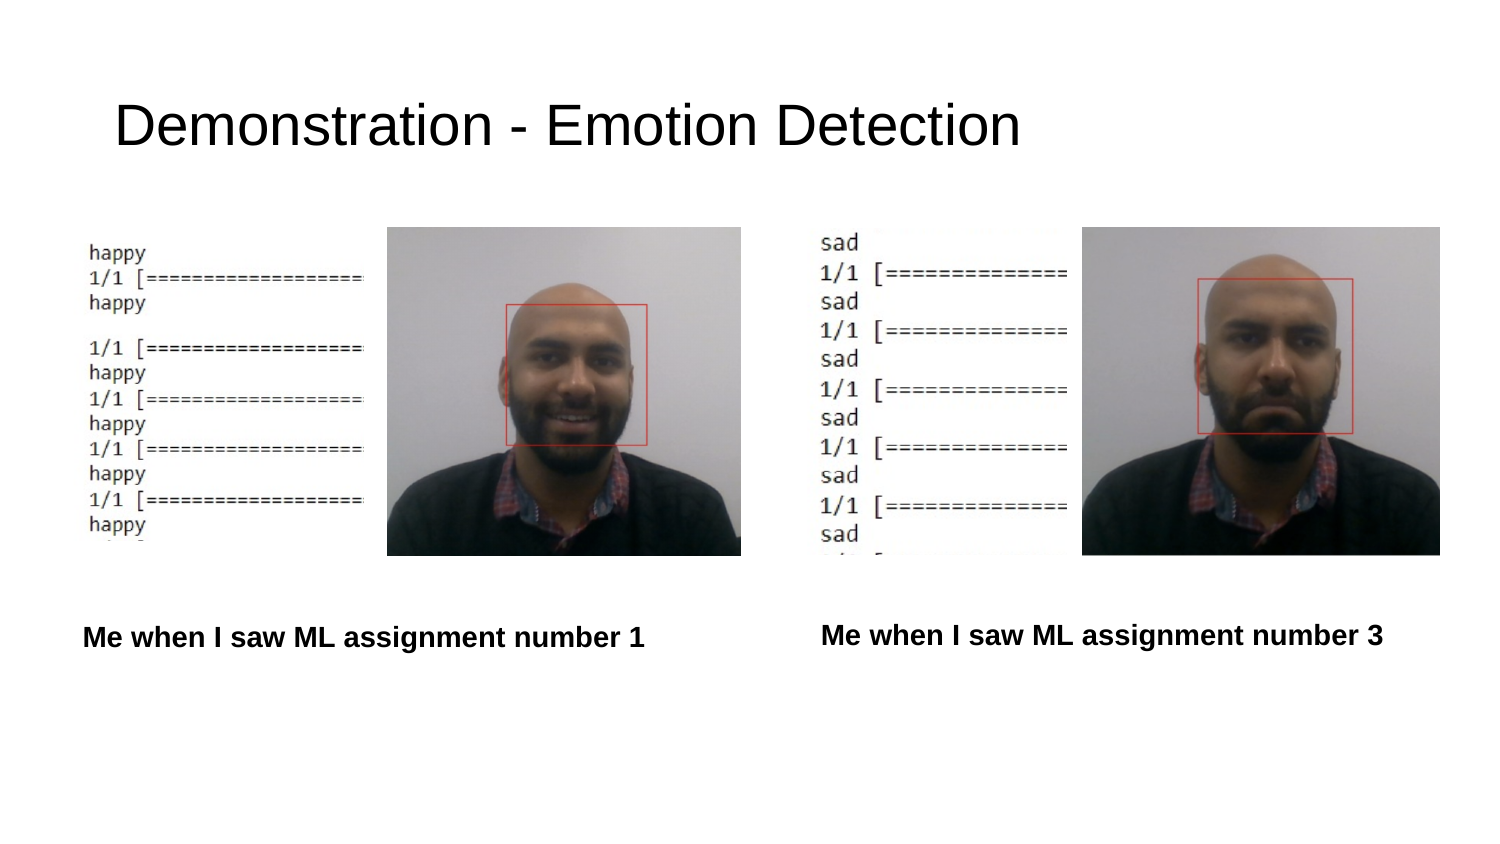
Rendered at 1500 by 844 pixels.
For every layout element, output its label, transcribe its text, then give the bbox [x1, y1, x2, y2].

picture [386, 227, 741, 557]
list Me when I saw ML assignment number 1 [71, 616, 722, 698]
picture [1082, 227, 1440, 557]
picture [71, 243, 364, 541]
picture [774, 228, 1067, 555]
title Demonstration - Emotion Detection [103, 44, 1397, 208]
text_box Me when I saw ML assignment number 3 [805, 600, 1414, 666]
